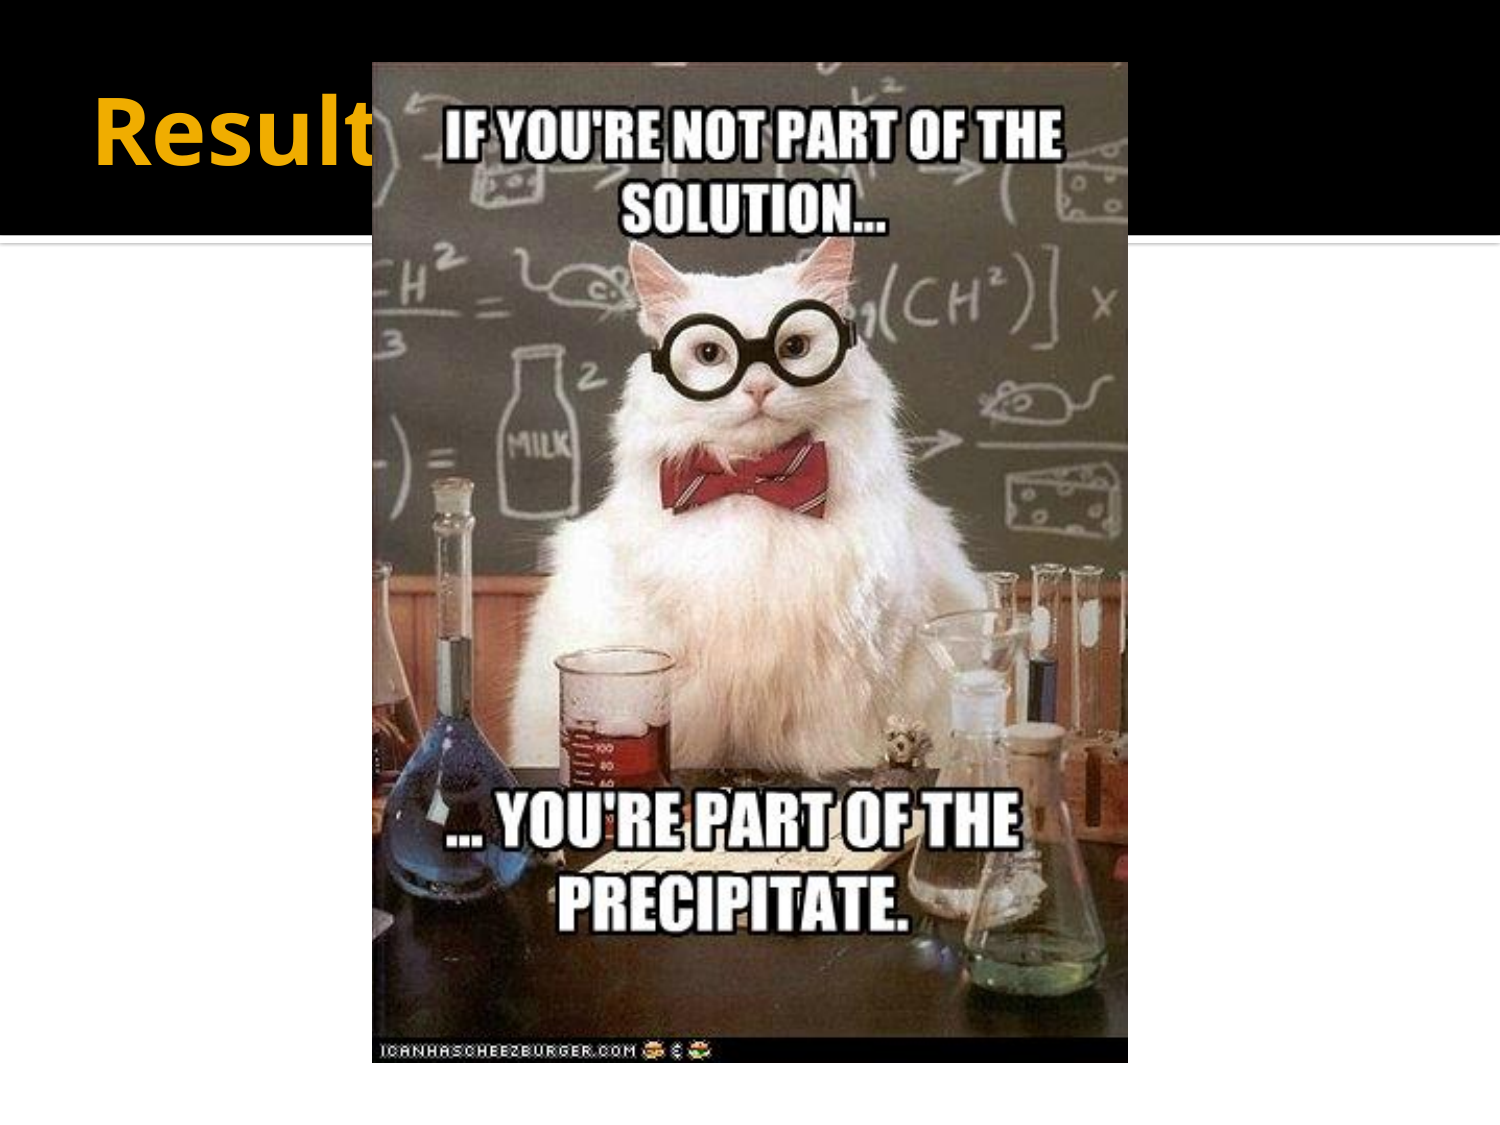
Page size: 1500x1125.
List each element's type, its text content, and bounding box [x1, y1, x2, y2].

title Results [75, 25, 1425, 231]
picture [372, 62, 1128, 1063]
